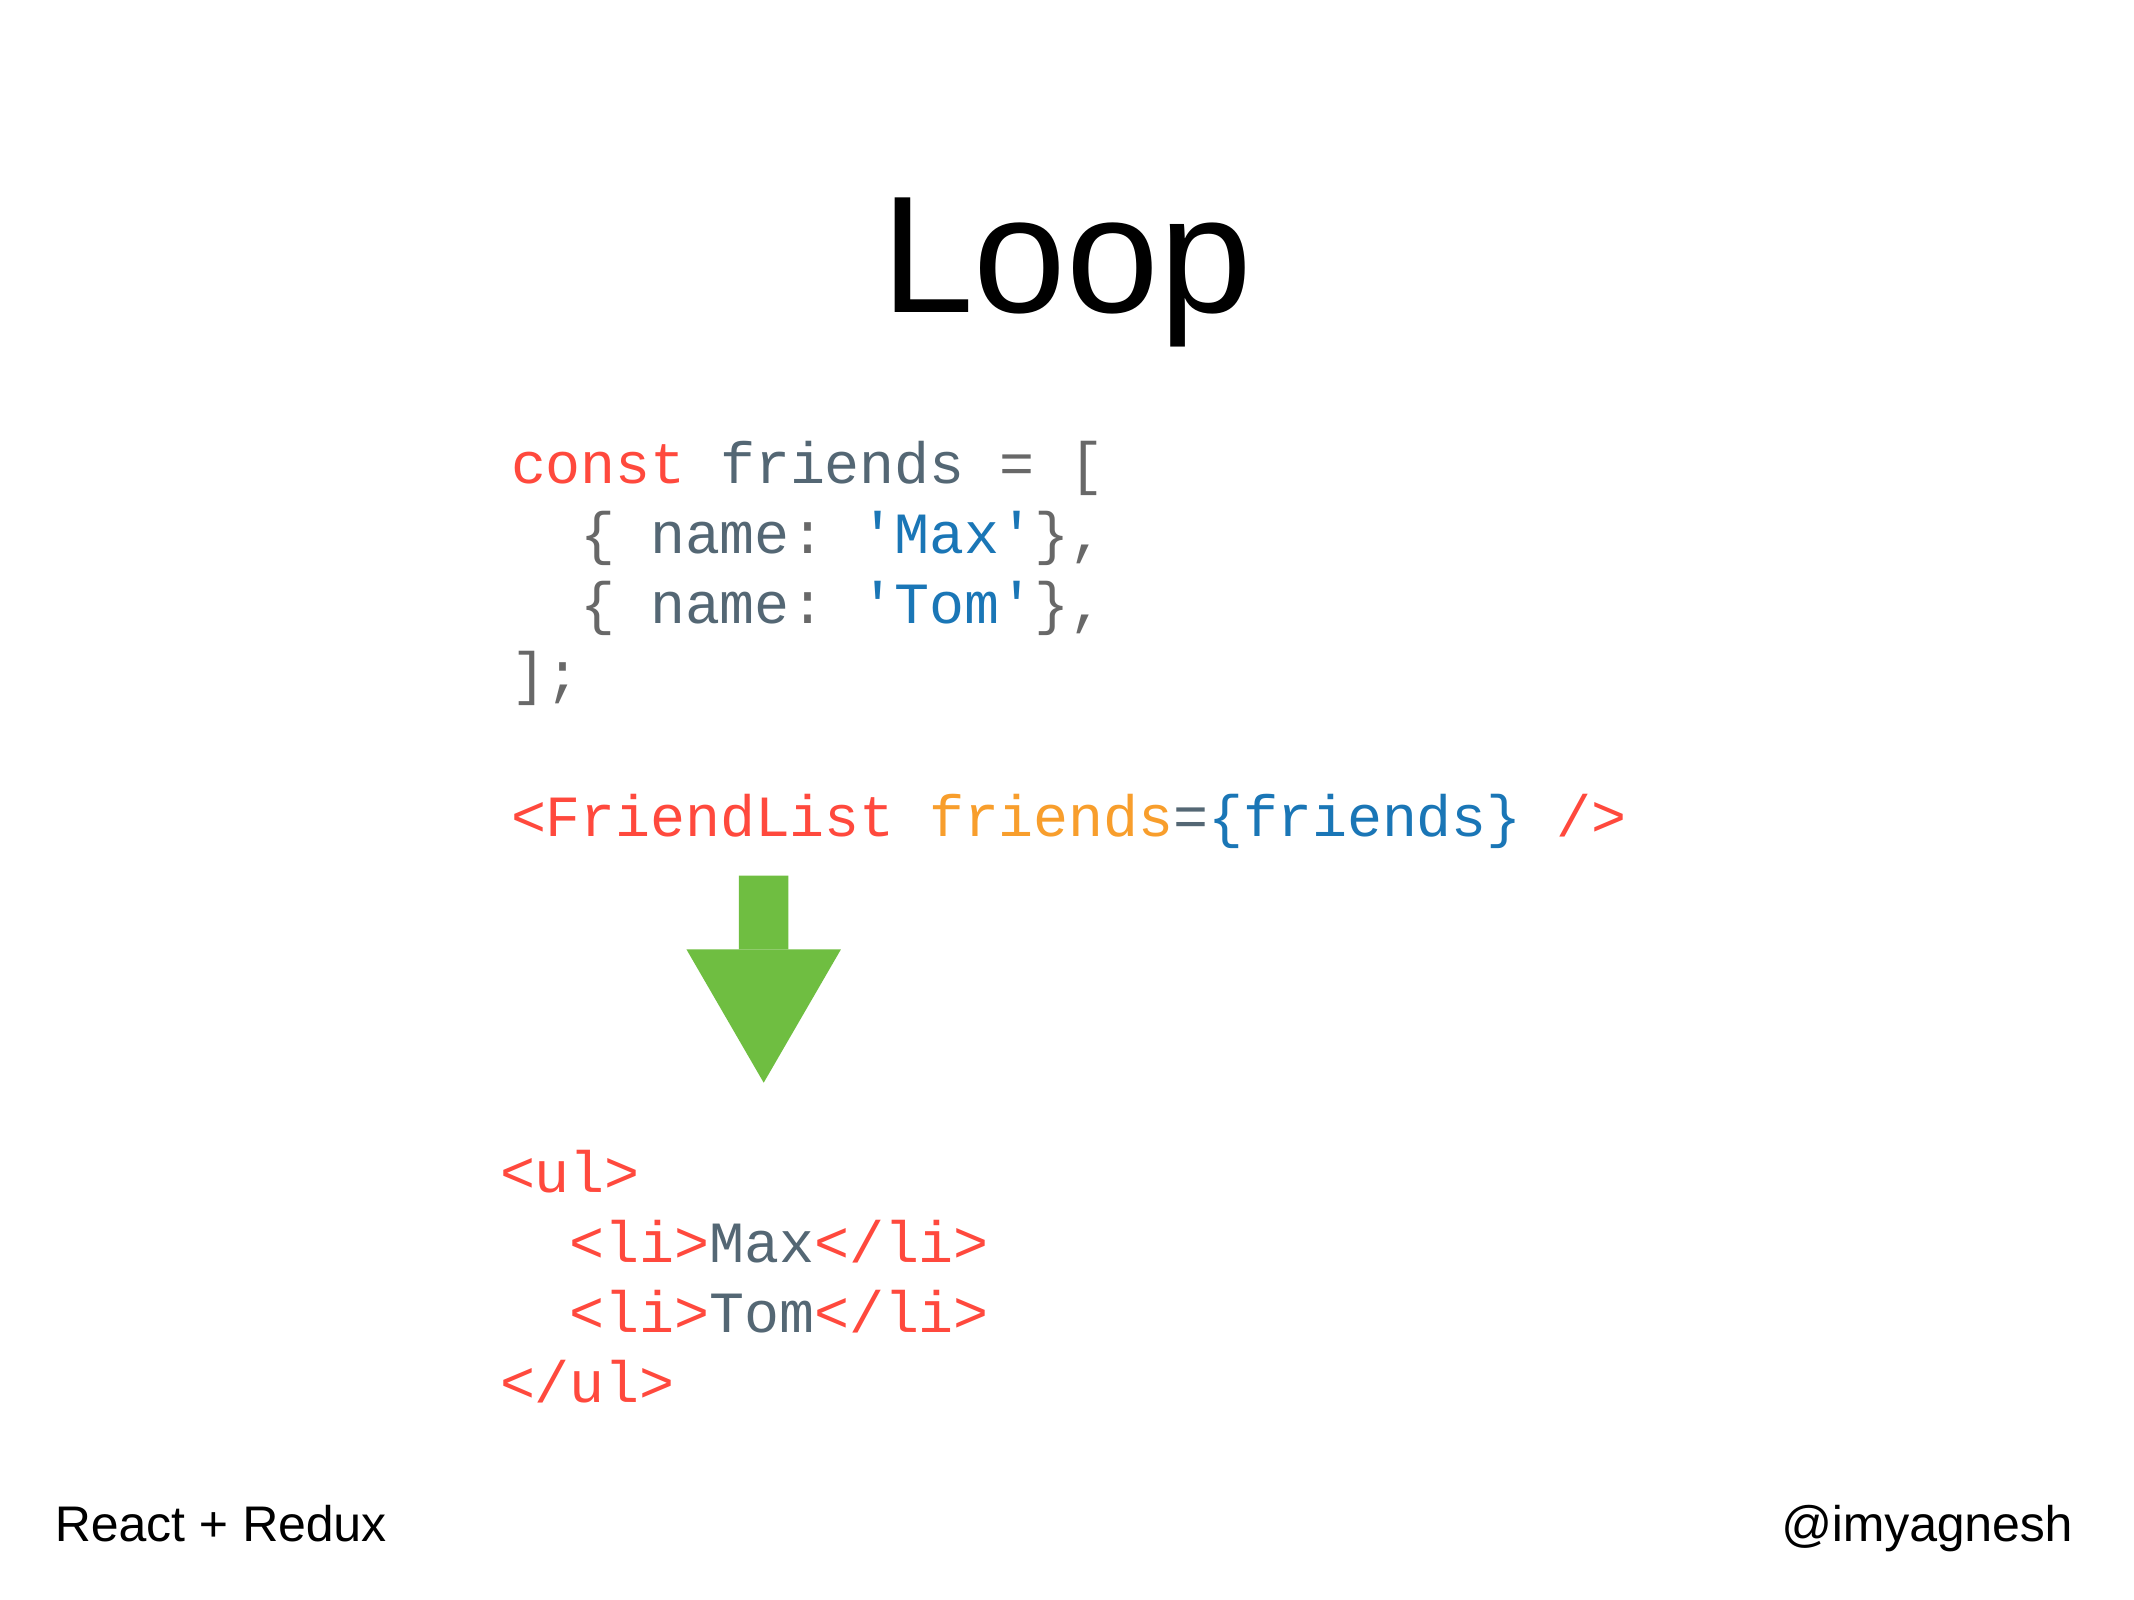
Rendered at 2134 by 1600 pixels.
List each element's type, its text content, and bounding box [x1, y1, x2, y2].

text_box const friends = [ { name: 'Max'}, { name: 'Tom'}, ]; <FriendList friends={friends} /> [508, 423, 1631, 849]
text_box <ul> <li>Max</li> <li>Tom</li> </ul> [498, 1132, 992, 1415]
text_box [686, 875, 841, 1083]
footer React + Redux [53, 1493, 389, 1600]
title Loop [879, 143, 1255, 413]
slide_number @imyagnesh [1779, 1493, 2078, 1600]
